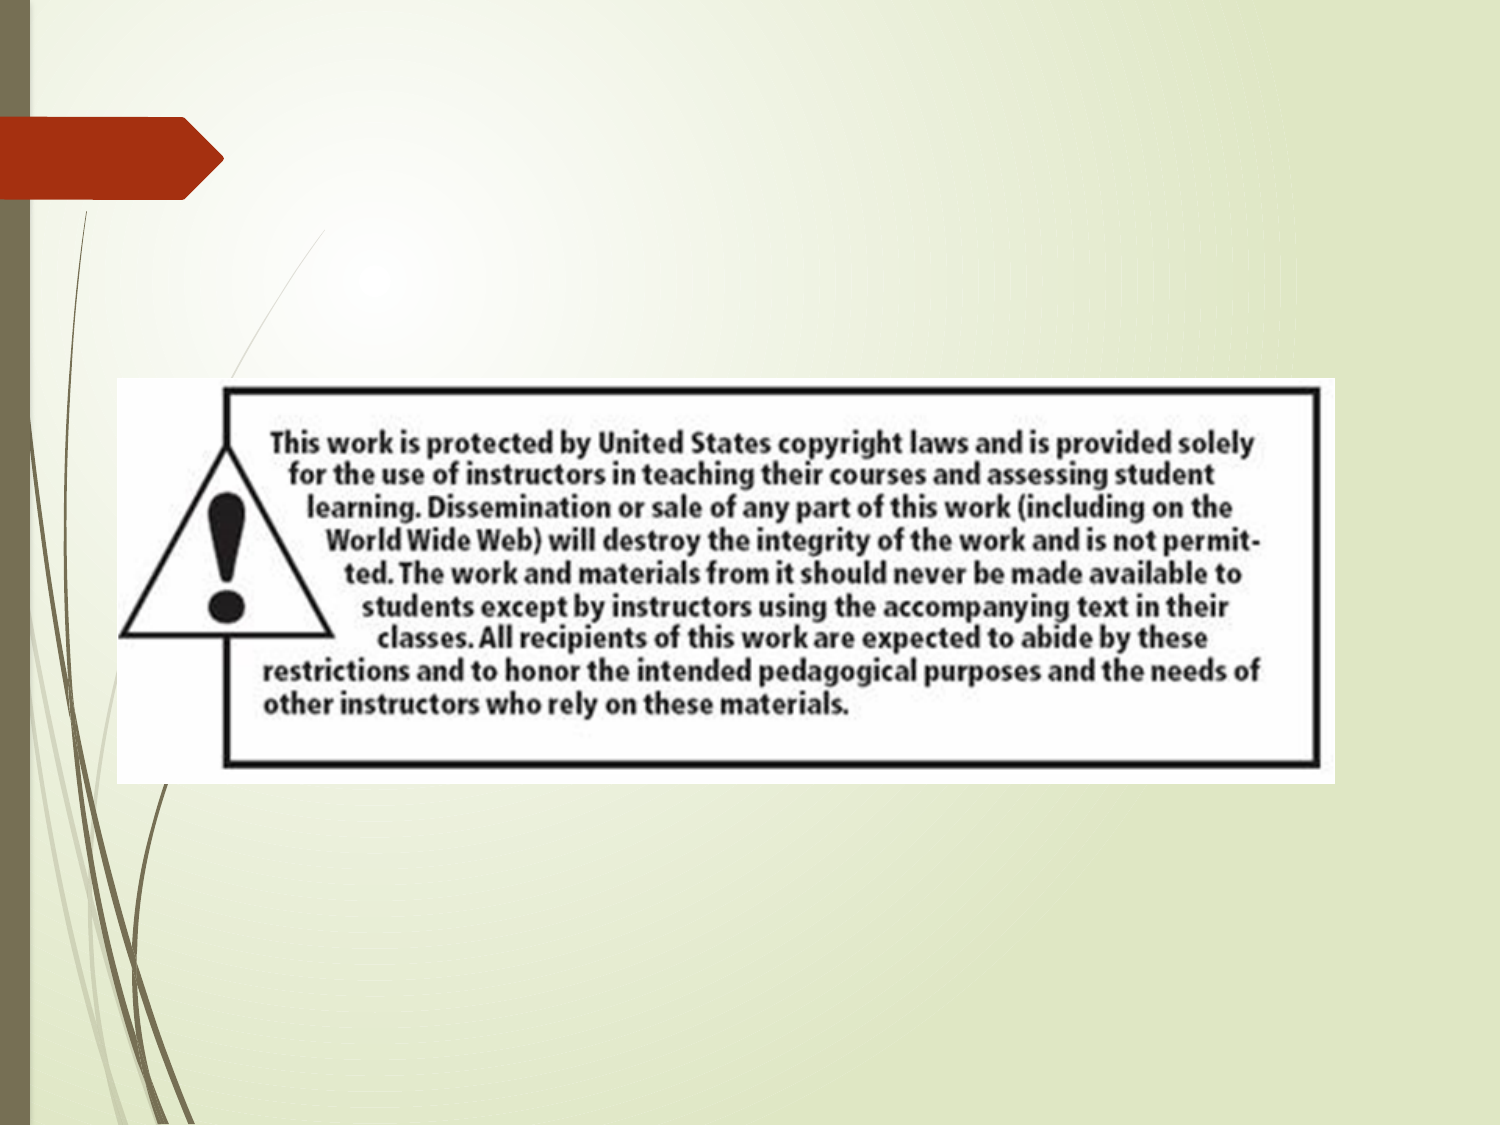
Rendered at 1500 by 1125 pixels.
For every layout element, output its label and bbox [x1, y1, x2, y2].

picture [117, 378, 1335, 784]
